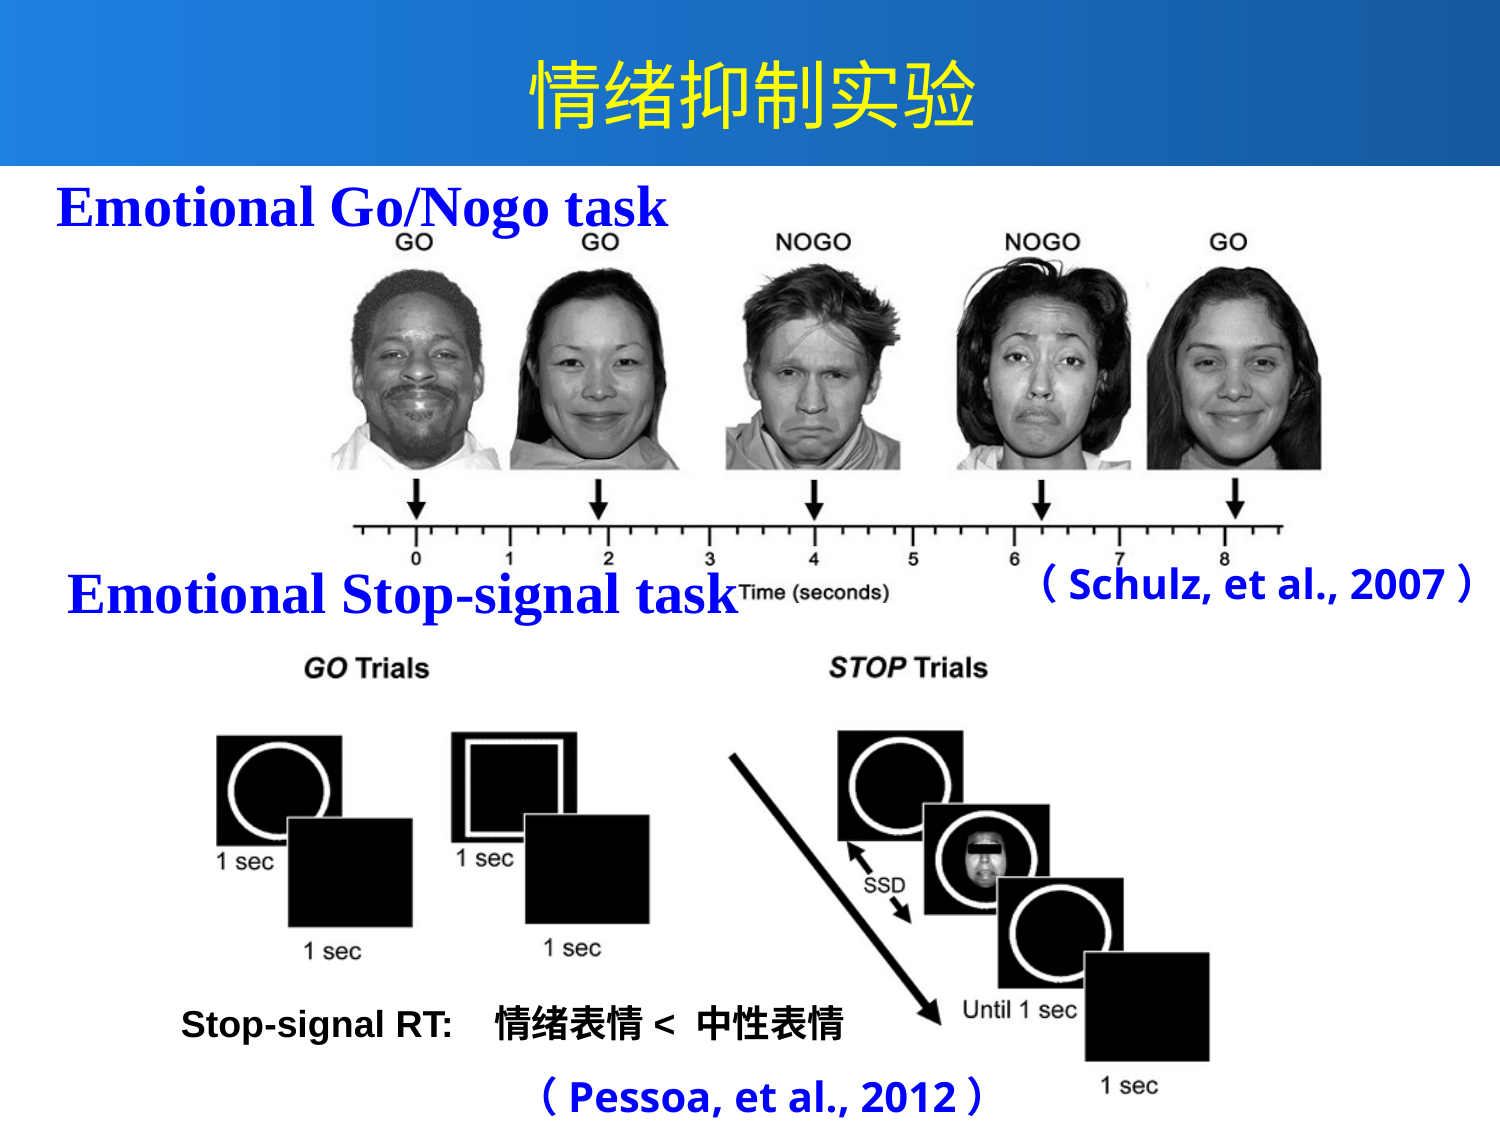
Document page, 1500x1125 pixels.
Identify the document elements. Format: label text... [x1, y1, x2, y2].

text_box （Schulz, et al., 2007） [1368, 550, 1500, 616]
picture [324, 219, 1329, 603]
text_box Emotional Go/Nogo task [41, 160, 1086, 246]
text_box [52, 547, 1235, 1125]
title 情绪抑制实验 [74, 23, 1430, 165]
